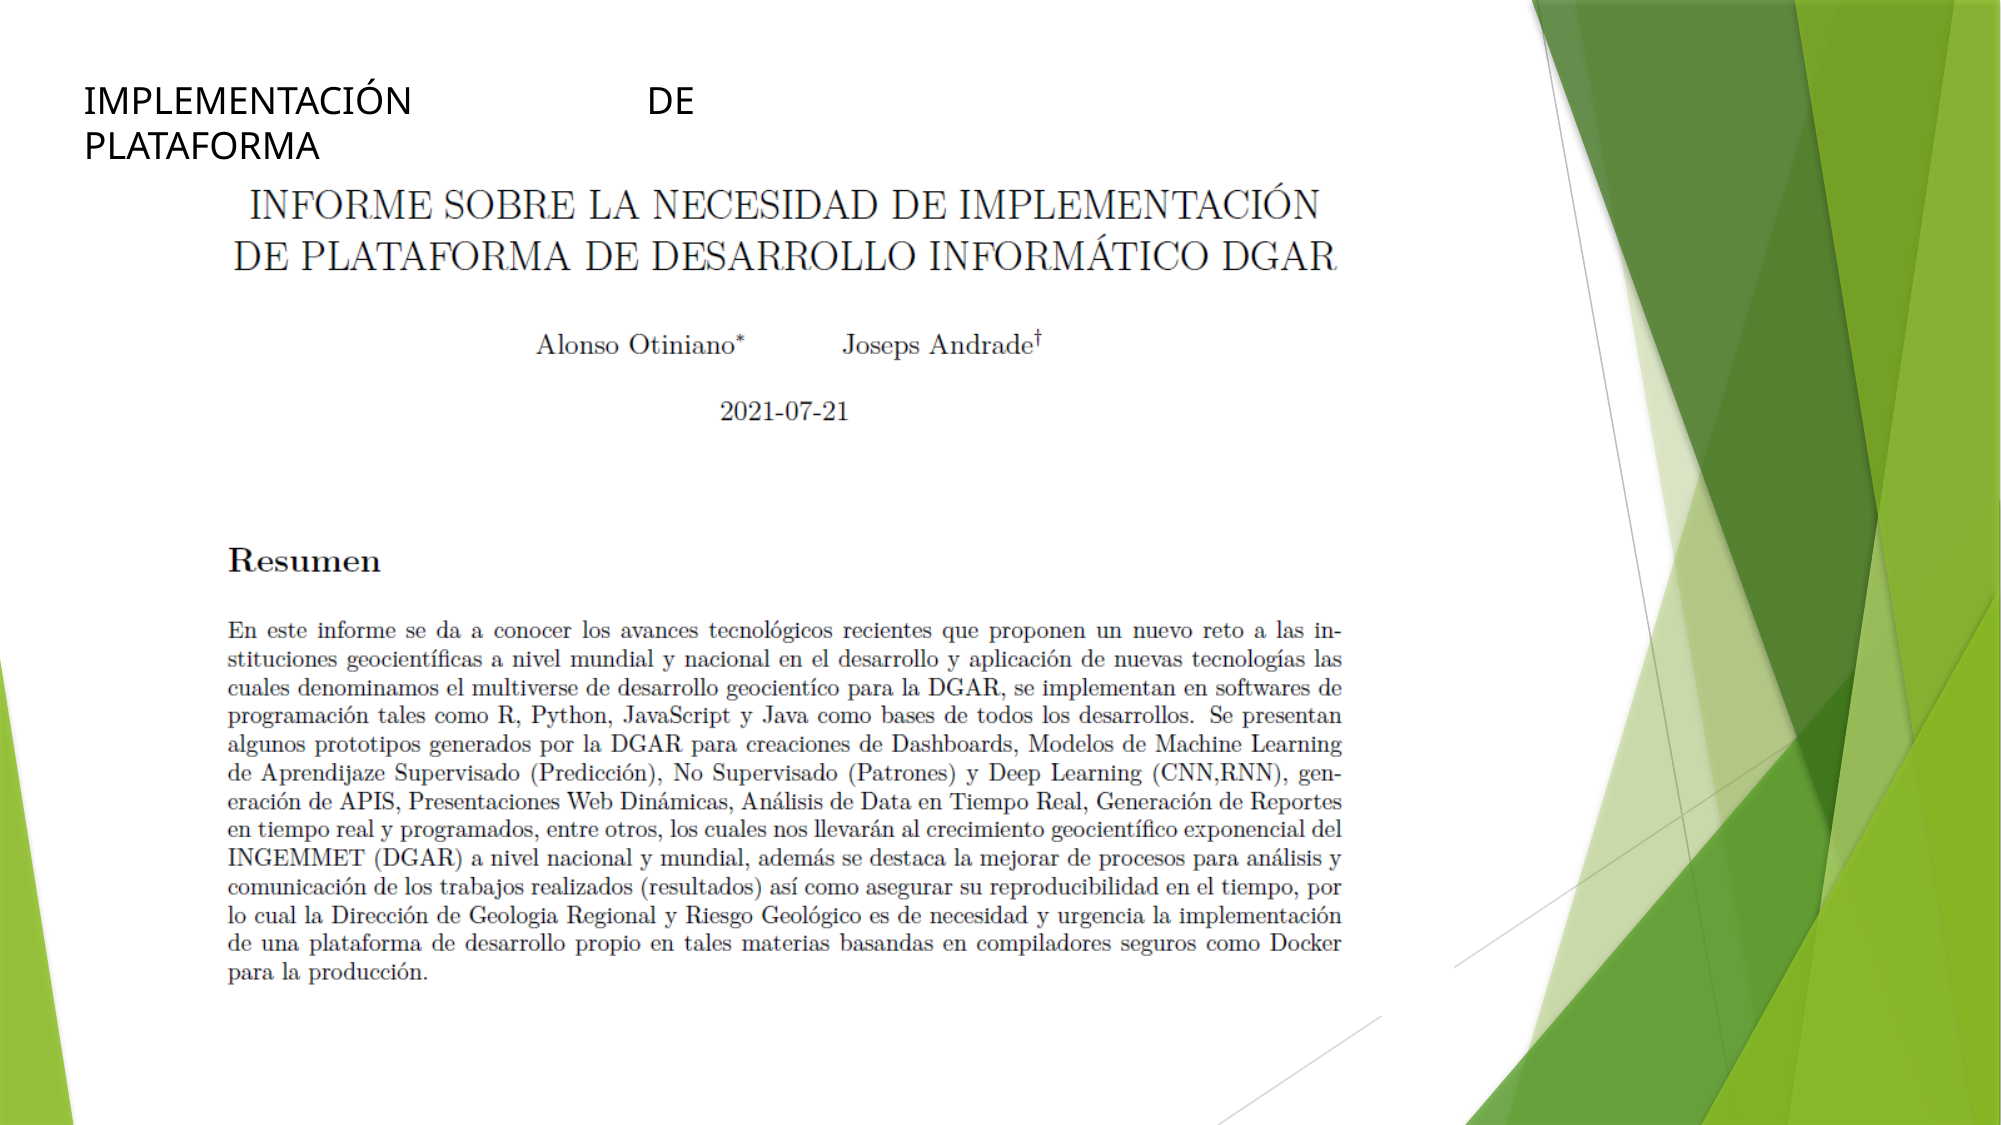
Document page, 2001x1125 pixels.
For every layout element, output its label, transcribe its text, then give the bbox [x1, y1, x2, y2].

picture [159, 130, 1455, 1017]
text_box IMPLEMENTACIÓN DE PLATAFORMA [69, 70, 710, 175]
